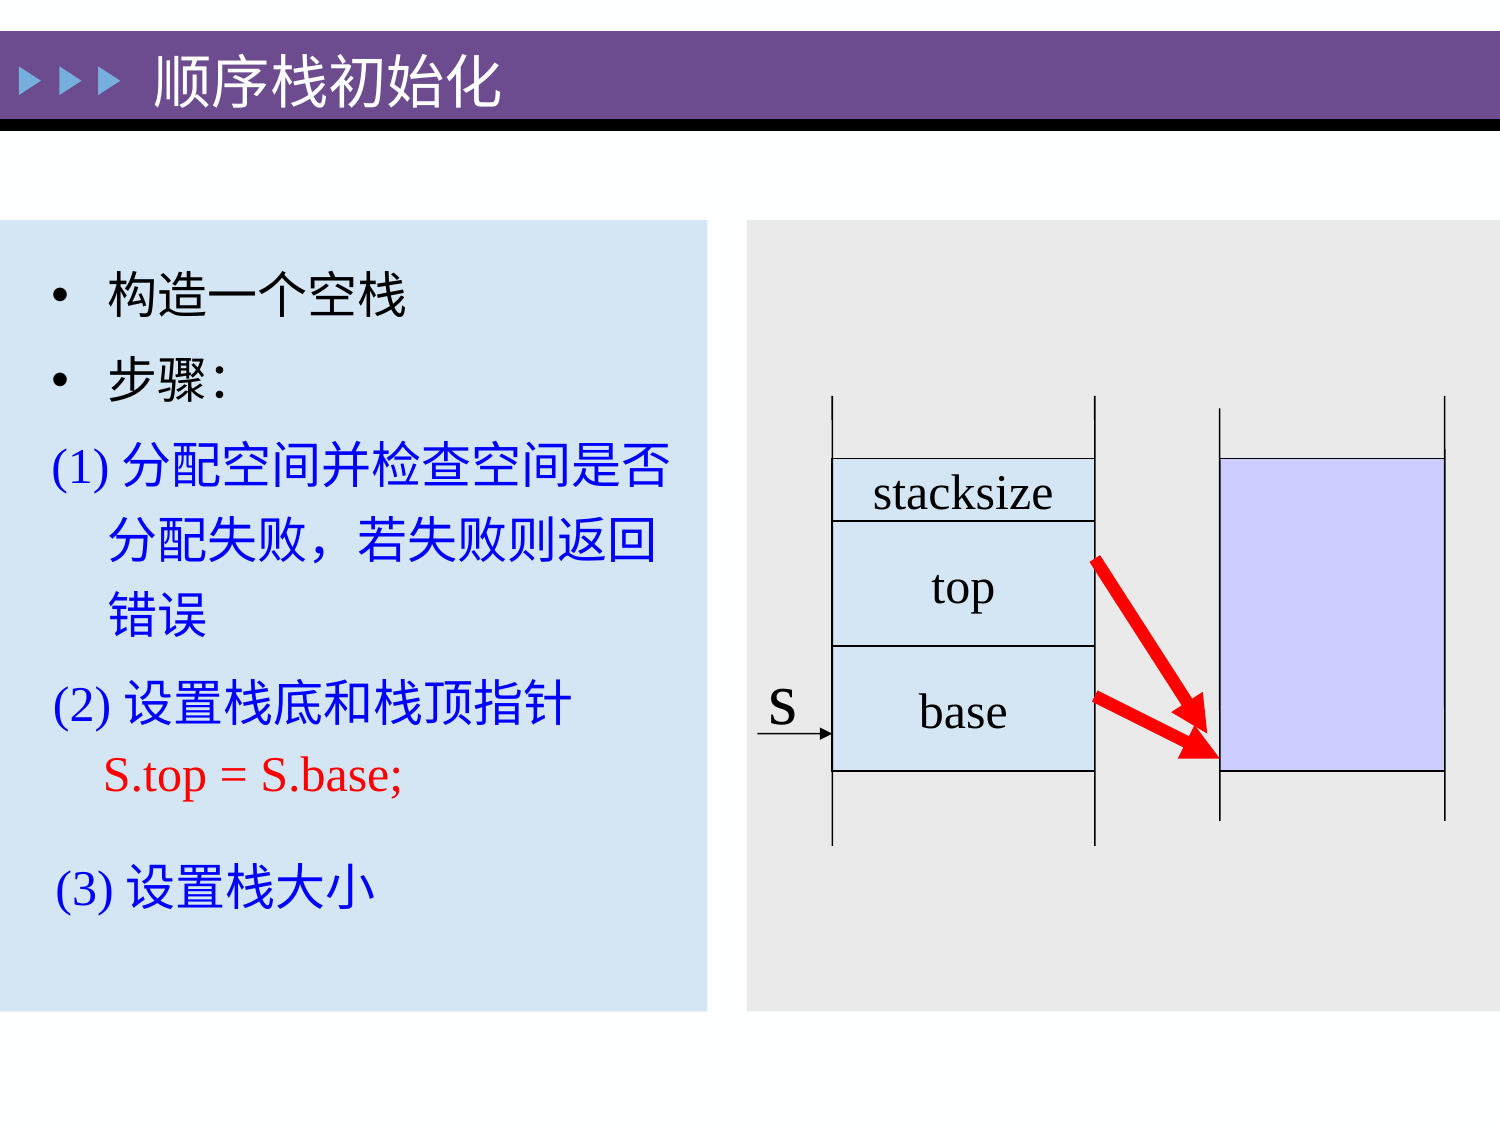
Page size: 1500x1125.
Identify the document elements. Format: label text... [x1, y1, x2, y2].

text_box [831, 395, 1095, 847]
text_box [813, 727, 826, 740]
text_box (3)设置栈大小 [40, 848, 777, 934]
text_box [1101, 699, 1214, 759]
text_box [0, 220, 708, 1012]
text_box 构造一个空栈 步骤： (1)分配空间并检查空间是否分配失败，若失败则返回错误 [36, 241, 716, 641]
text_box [1219, 395, 1445, 822]
text_box s [753, 642, 813, 748]
text_box (2)设置栈底和栈顶指针 S.top = S.base; [38, 663, 806, 836]
text_box [746, 220, 1500, 1012]
text_box [1101, 568, 1208, 734]
title 顺序栈初始化 [138, 42, 1189, 118]
